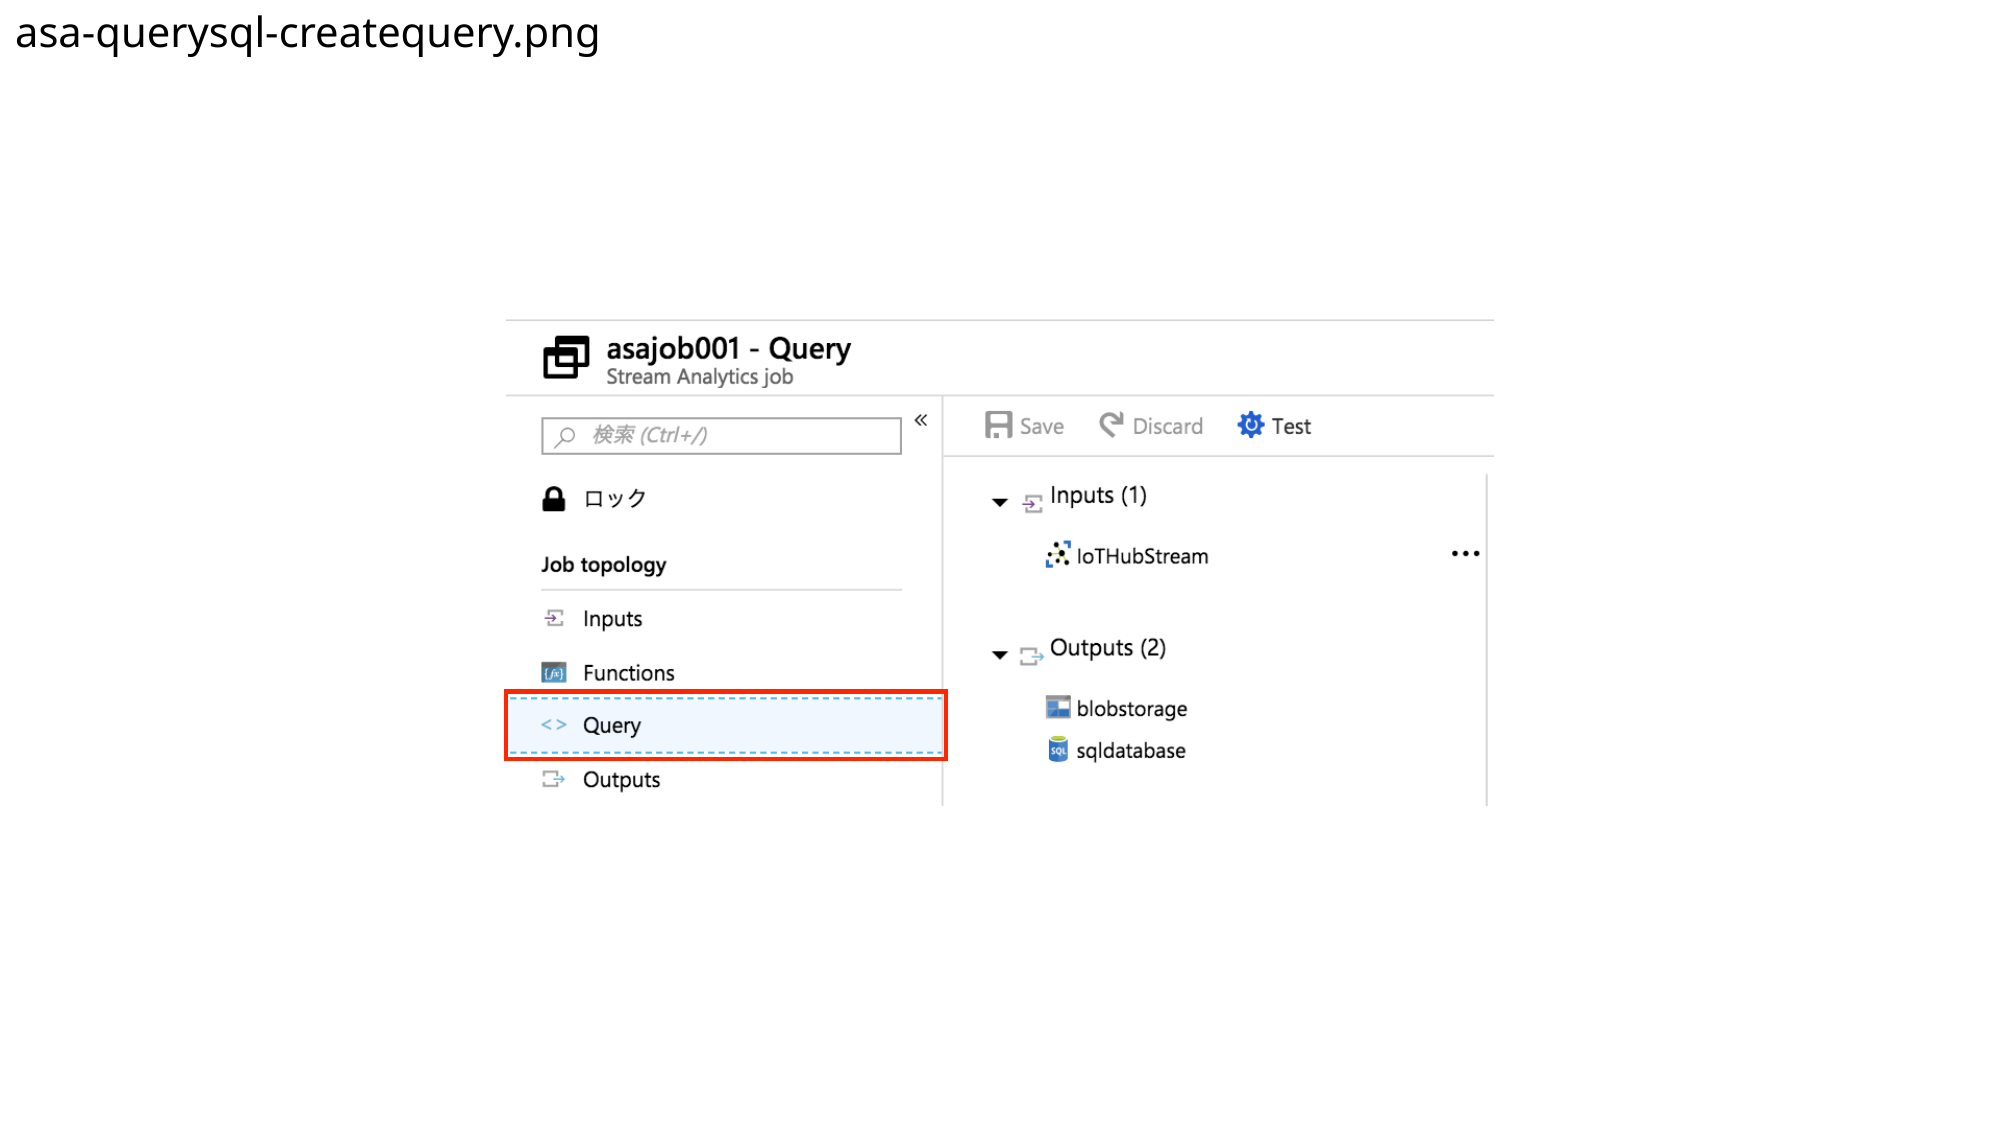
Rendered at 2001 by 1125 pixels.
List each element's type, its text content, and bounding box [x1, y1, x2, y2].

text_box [506, 319, 1494, 806]
title asa-querysql-createquery.png [0, 0, 2000, 68]
